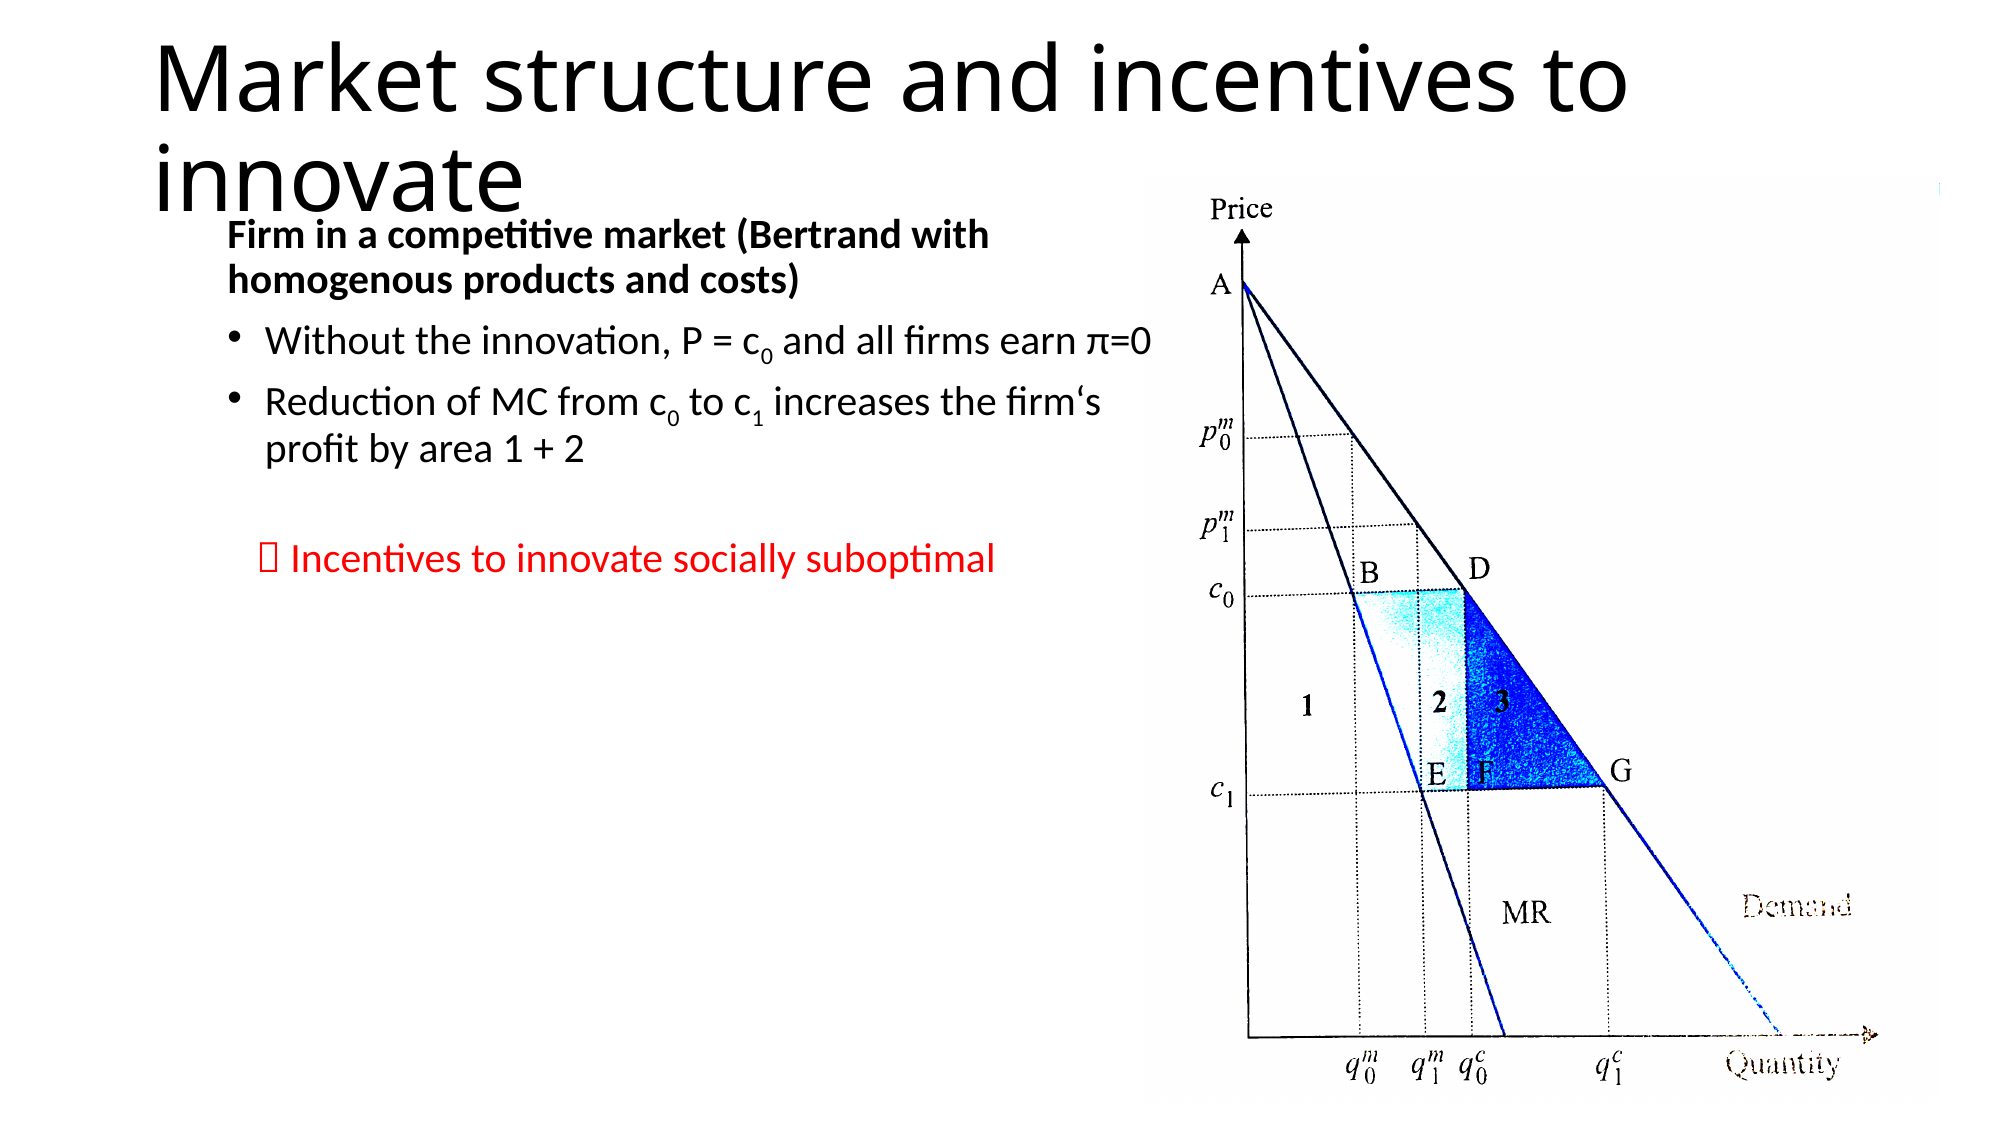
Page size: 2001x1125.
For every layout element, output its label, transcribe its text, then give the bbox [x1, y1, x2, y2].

list Firm in a competitive market (Bertrand with homogenous products and costs) Without the innovation, P = c0 and all firms earn π=0 Reduction of MC from c0 to c1 increases the firm‘s profit by area 1 + 2  Incentives to innovate socially suboptimal [137, 241, 1141, 1064]
picture [1141, 174, 1940, 1102]
text_box Market structure and incentives to innovate [137, 23, 1863, 241]
